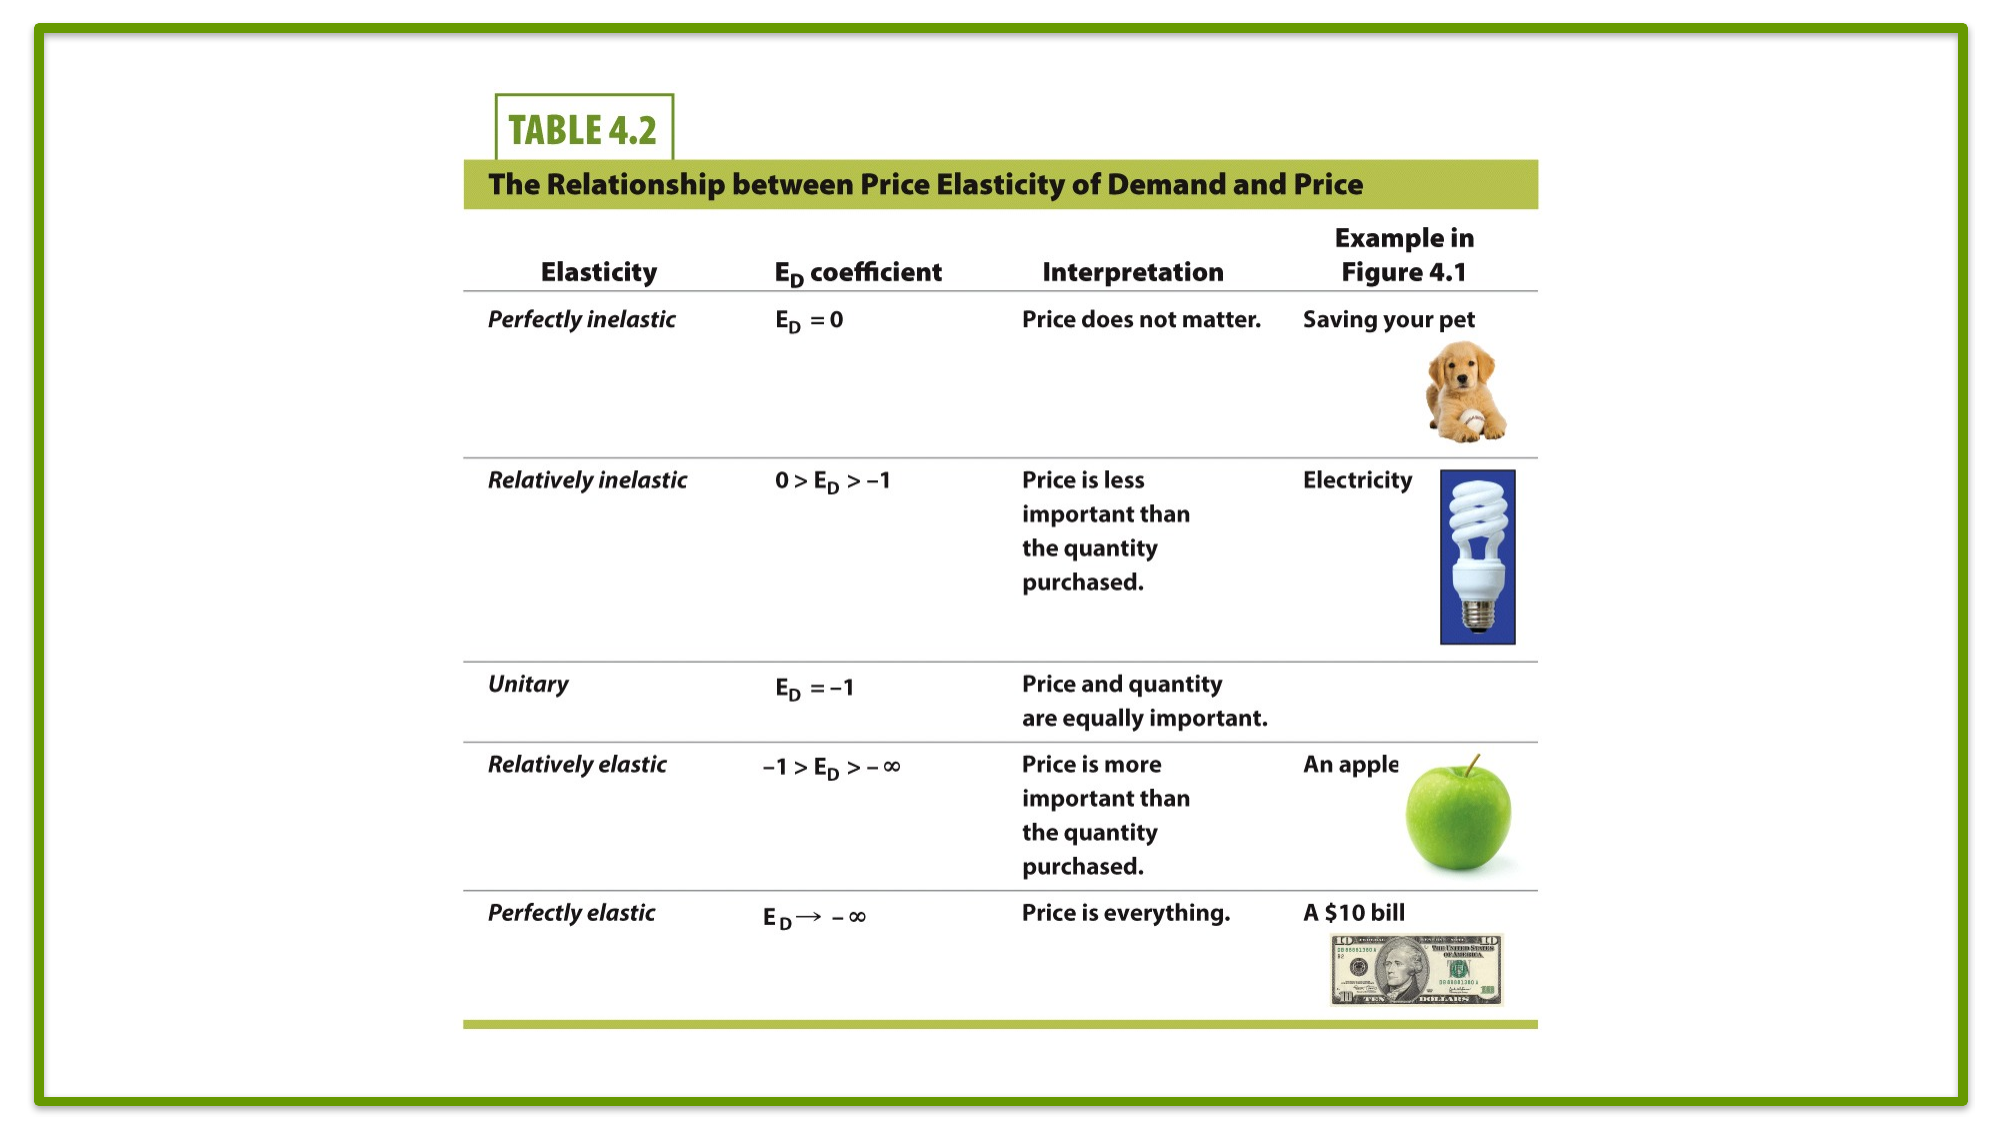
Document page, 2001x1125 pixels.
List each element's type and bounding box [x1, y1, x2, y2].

picture [453, 87, 1547, 1038]
